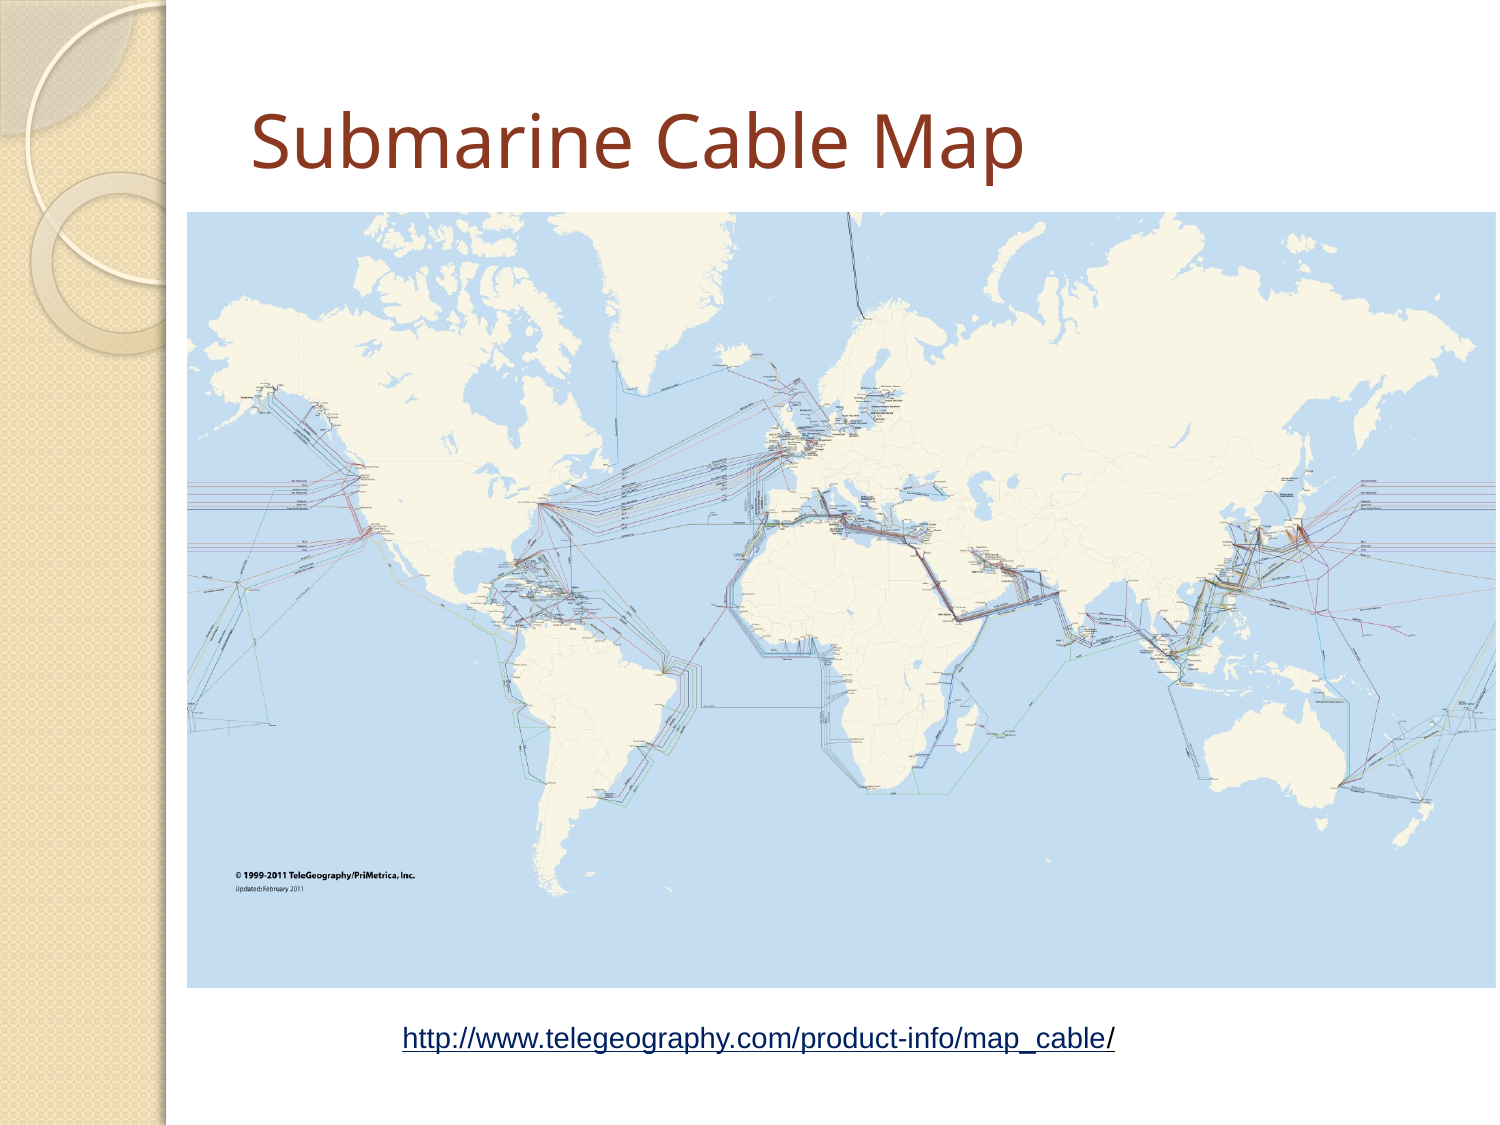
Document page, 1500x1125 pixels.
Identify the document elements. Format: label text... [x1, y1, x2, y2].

title Submarine Cable Map [235, 45, 1466, 209]
text_box http://www.telegeography.com/product-info/map_cable/ [387, 1012, 1263, 1063]
picture [187, 212, 1496, 988]
